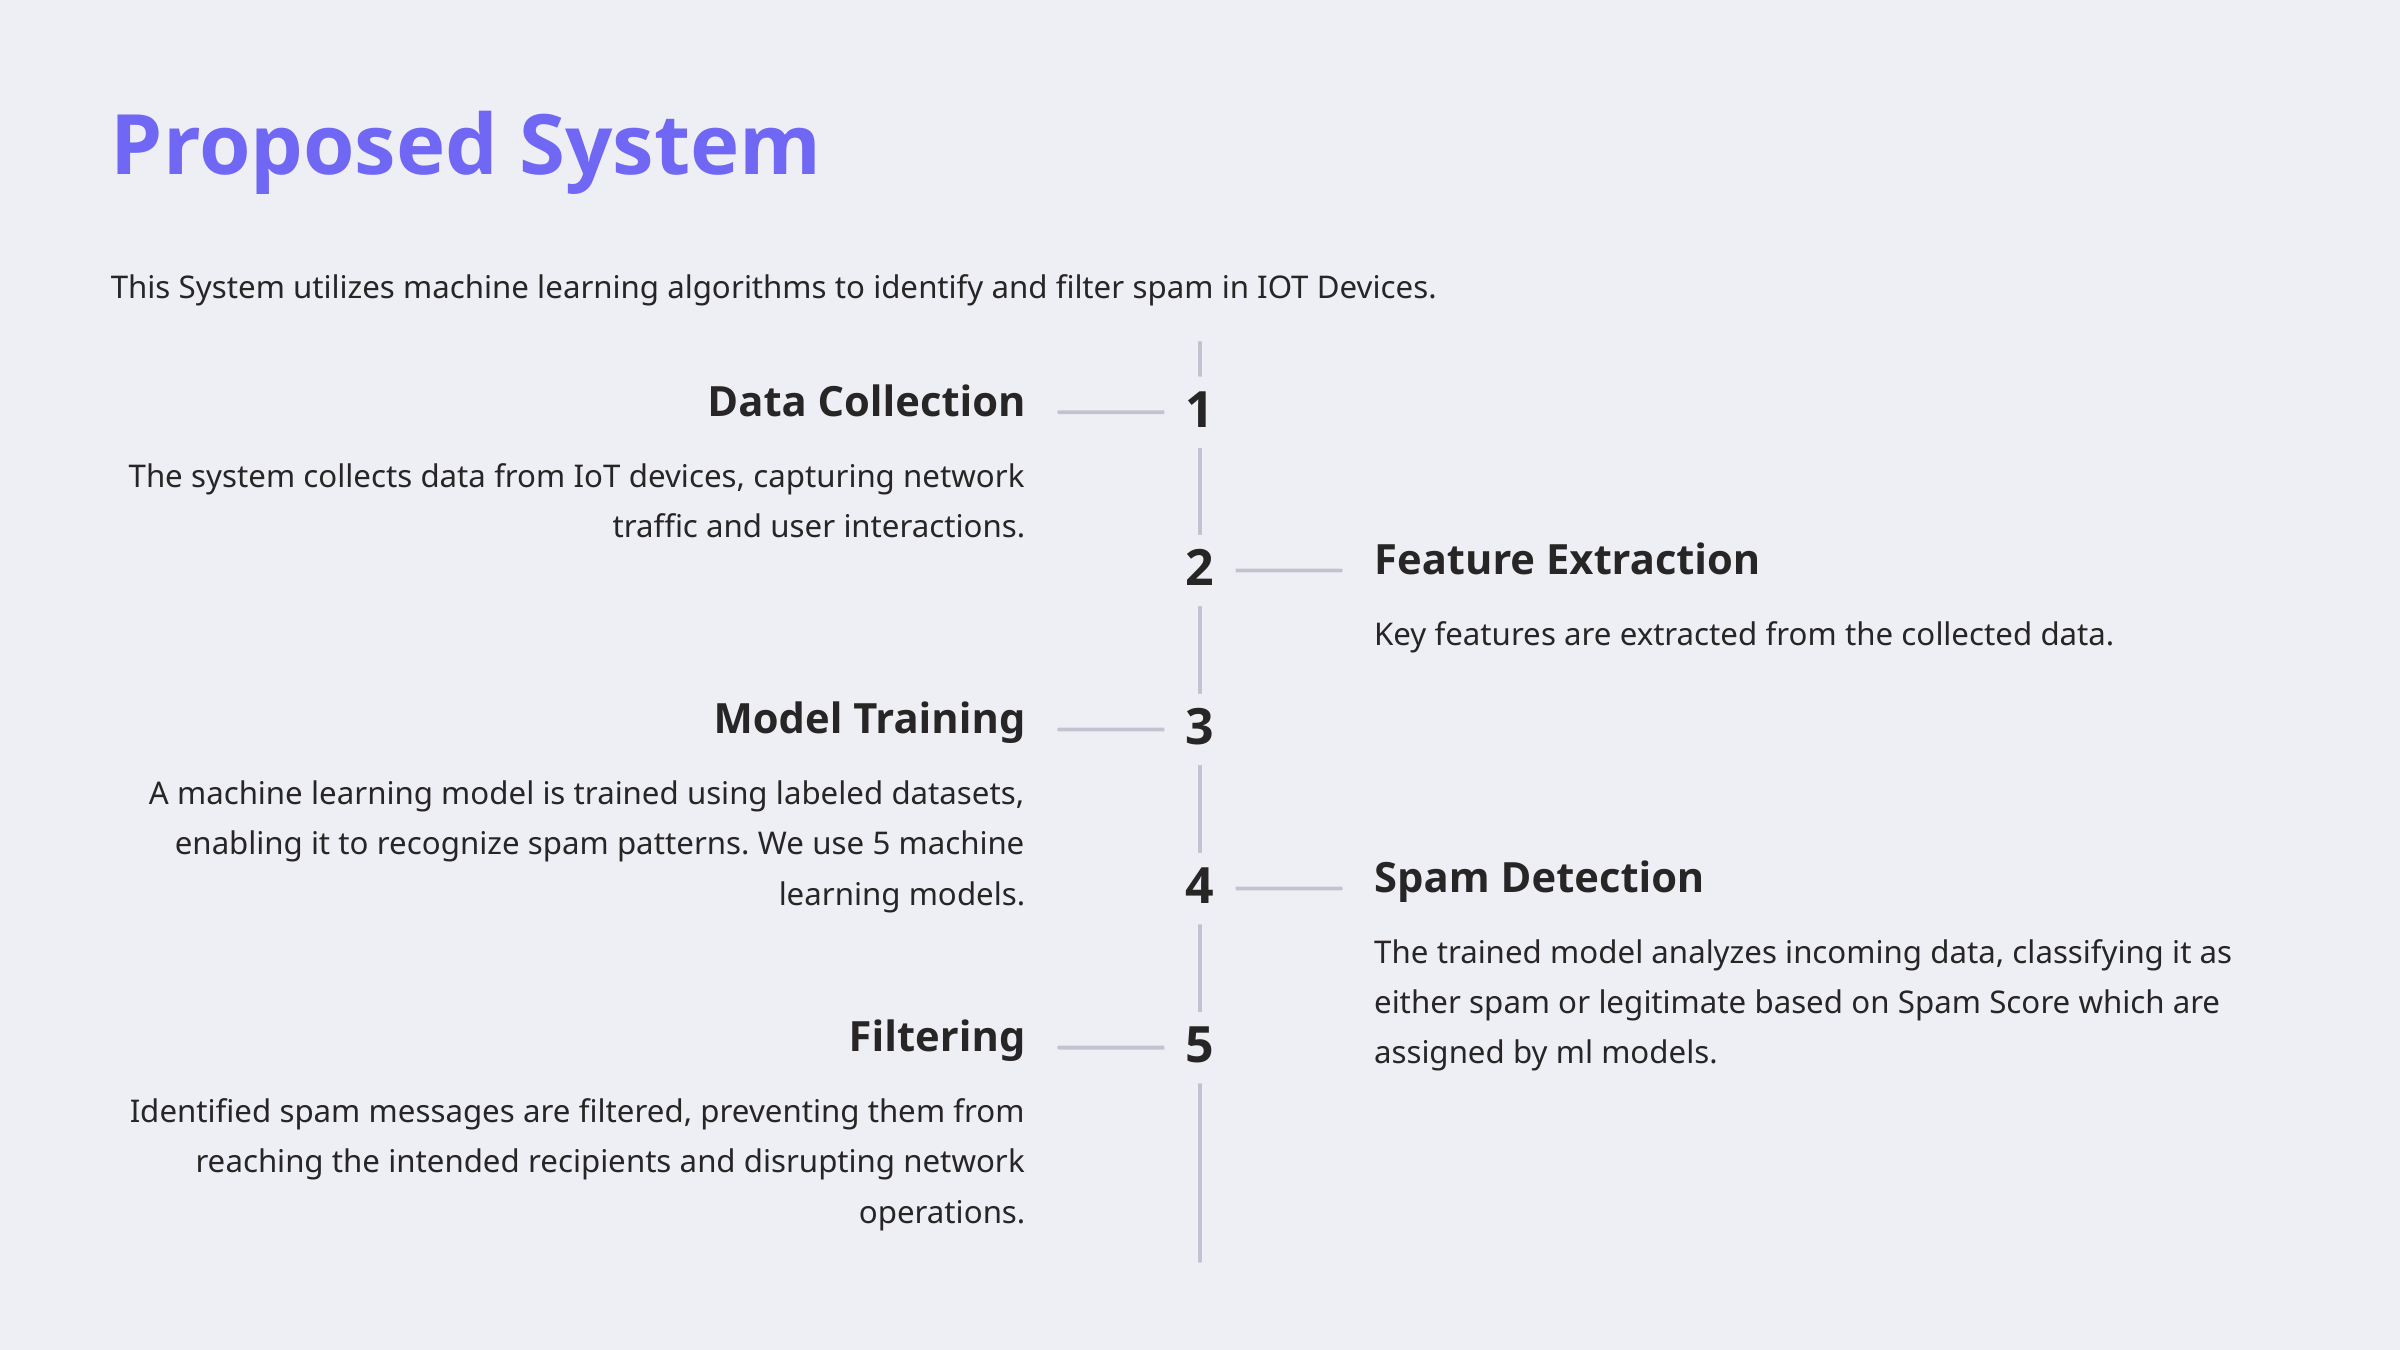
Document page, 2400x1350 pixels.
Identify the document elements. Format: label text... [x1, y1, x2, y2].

text_box Key features are extracted from the collected data. [1374, 602, 2290, 755]
text_box [1164, 1011, 1236, 1084]
text_box [1236, 886, 1343, 891]
text_box 2 [1185, 545, 1214, 596]
text_box Proposed System [110, 87, 945, 192]
text_box [1198, 607, 1202, 693]
text_box Feature Extraction [1374, 530, 1791, 583]
text_box [1057, 1045, 1164, 1050]
text_box [1236, 568, 1343, 573]
text_box Model Training [609, 689, 1026, 742]
text_box Data Collection [609, 372, 1026, 425]
text_box The system collects data from IoT devices, capturing network traffic and user interactions. [110, 443, 1026, 545]
text_box [1198, 925, 1202, 1012]
text_box [1198, 1084, 1202, 1263]
text_box [1198, 340, 1202, 376]
text_box [1198, 766, 1202, 852]
text_box Filtering [609, 1008, 1026, 1061]
text_box [1057, 727, 1164, 732]
text_box 5 [1186, 1022, 1214, 1073]
text_box 1 [1191, 387, 1209, 438]
text_box Spam Detection [1374, 848, 1791, 902]
text_box 4 [1184, 863, 1216, 914]
text_box 3 [1186, 704, 1214, 755]
text_box This System utilizes machine learning algorithms to identify and filter spam in IOT Devices. [110, 254, 2290, 306]
text_box [1164, 693, 1236, 766]
text_box Identified spam messages are filtered, preventing them from reaching the intended recipients and disrupting network operations. [110, 1079, 1026, 1232]
text_box [1164, 534, 1236, 607]
text_box [1164, 376, 1236, 448]
text_box [1057, 410, 1164, 415]
text_box A machine learning model is trained using labeled datasets, enabling it to recognize spam patterns. We use 5 machine learning models. [110, 761, 1026, 914]
text_box [1164, 852, 1236, 925]
text_box [1198, 448, 1202, 534]
text_box The trained model analyzes incoming data, classifying it as either spam or legitimate based on Spam Score which are assigned by ml models. [1374, 920, 2290, 1073]
